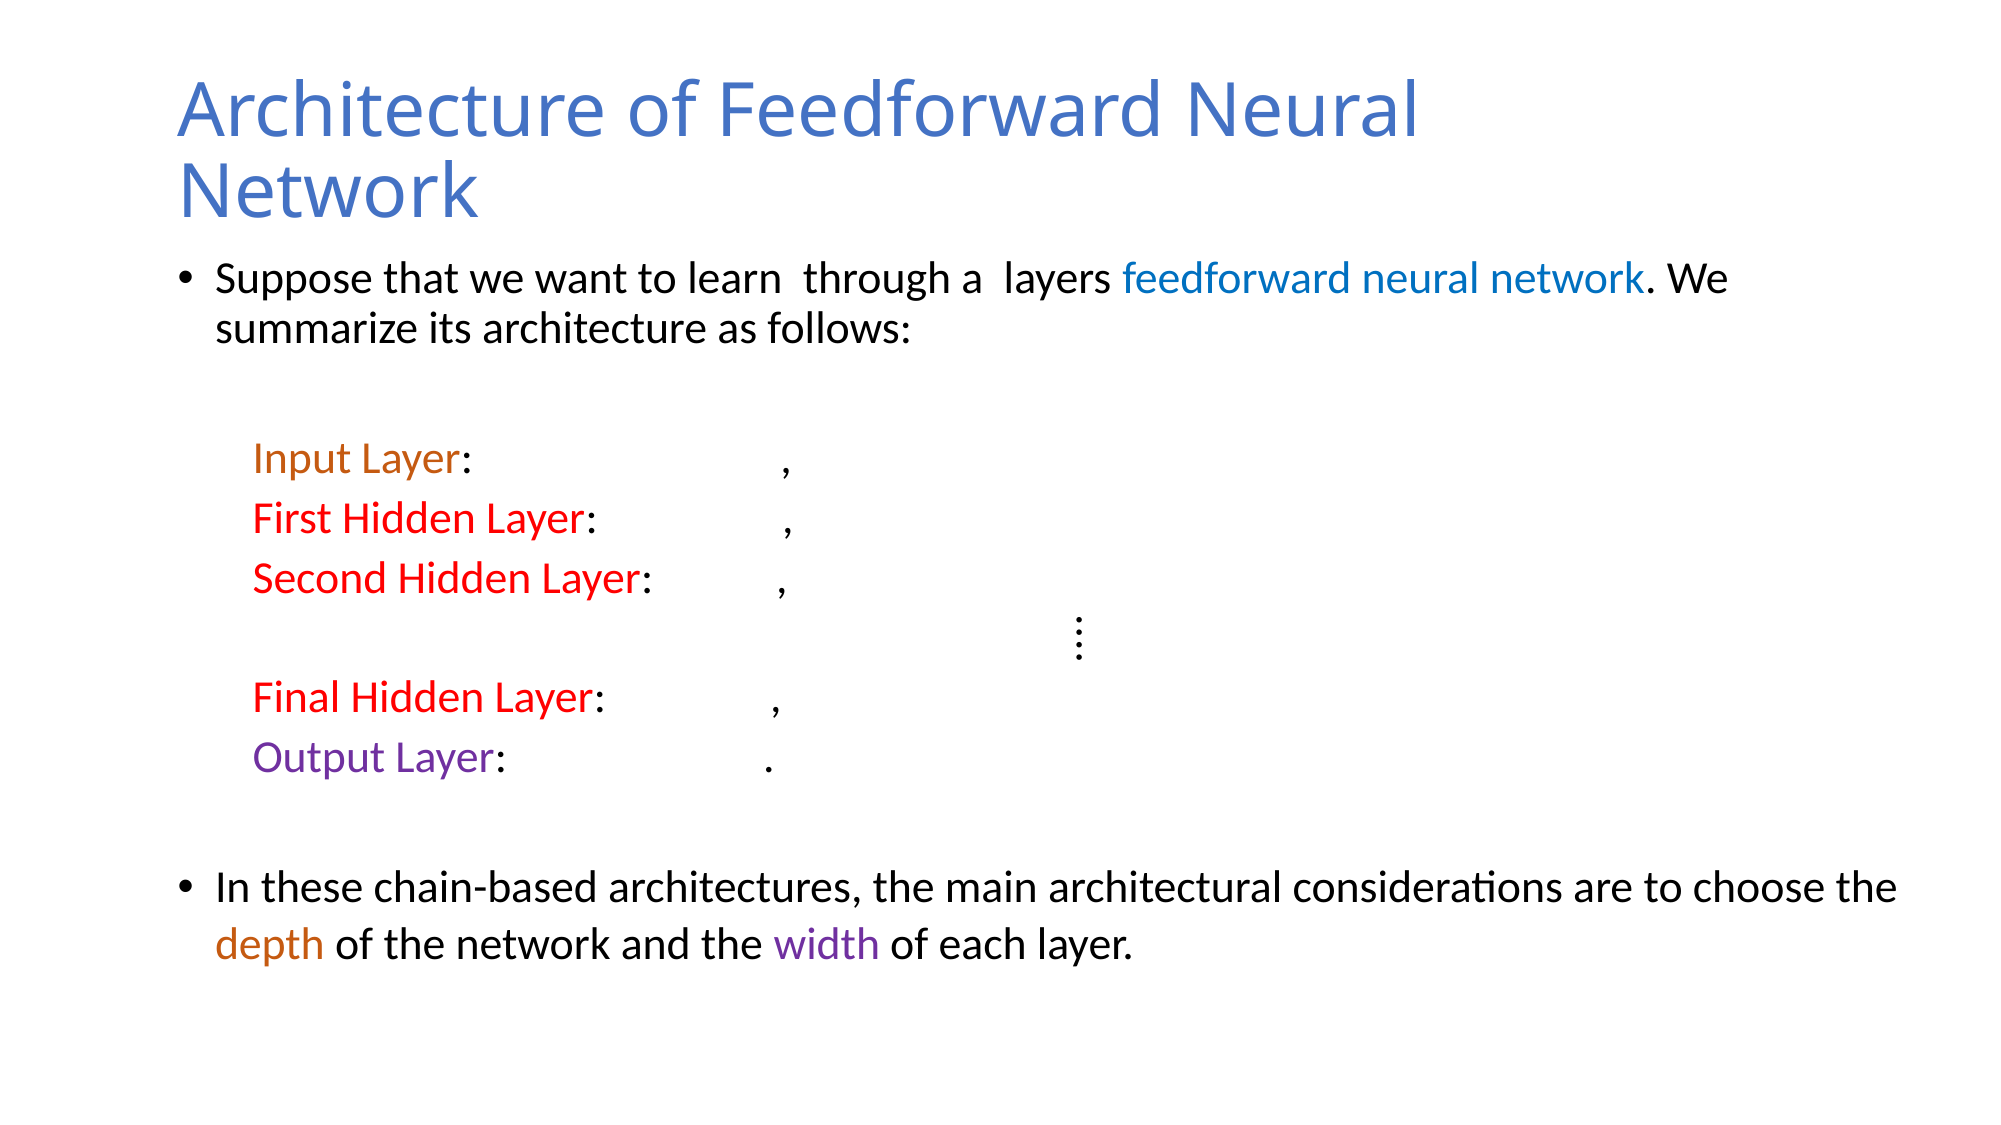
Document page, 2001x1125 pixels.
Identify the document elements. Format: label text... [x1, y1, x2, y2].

title Architecture of Feedforward Neural Network [162, 59, 1712, 247]
